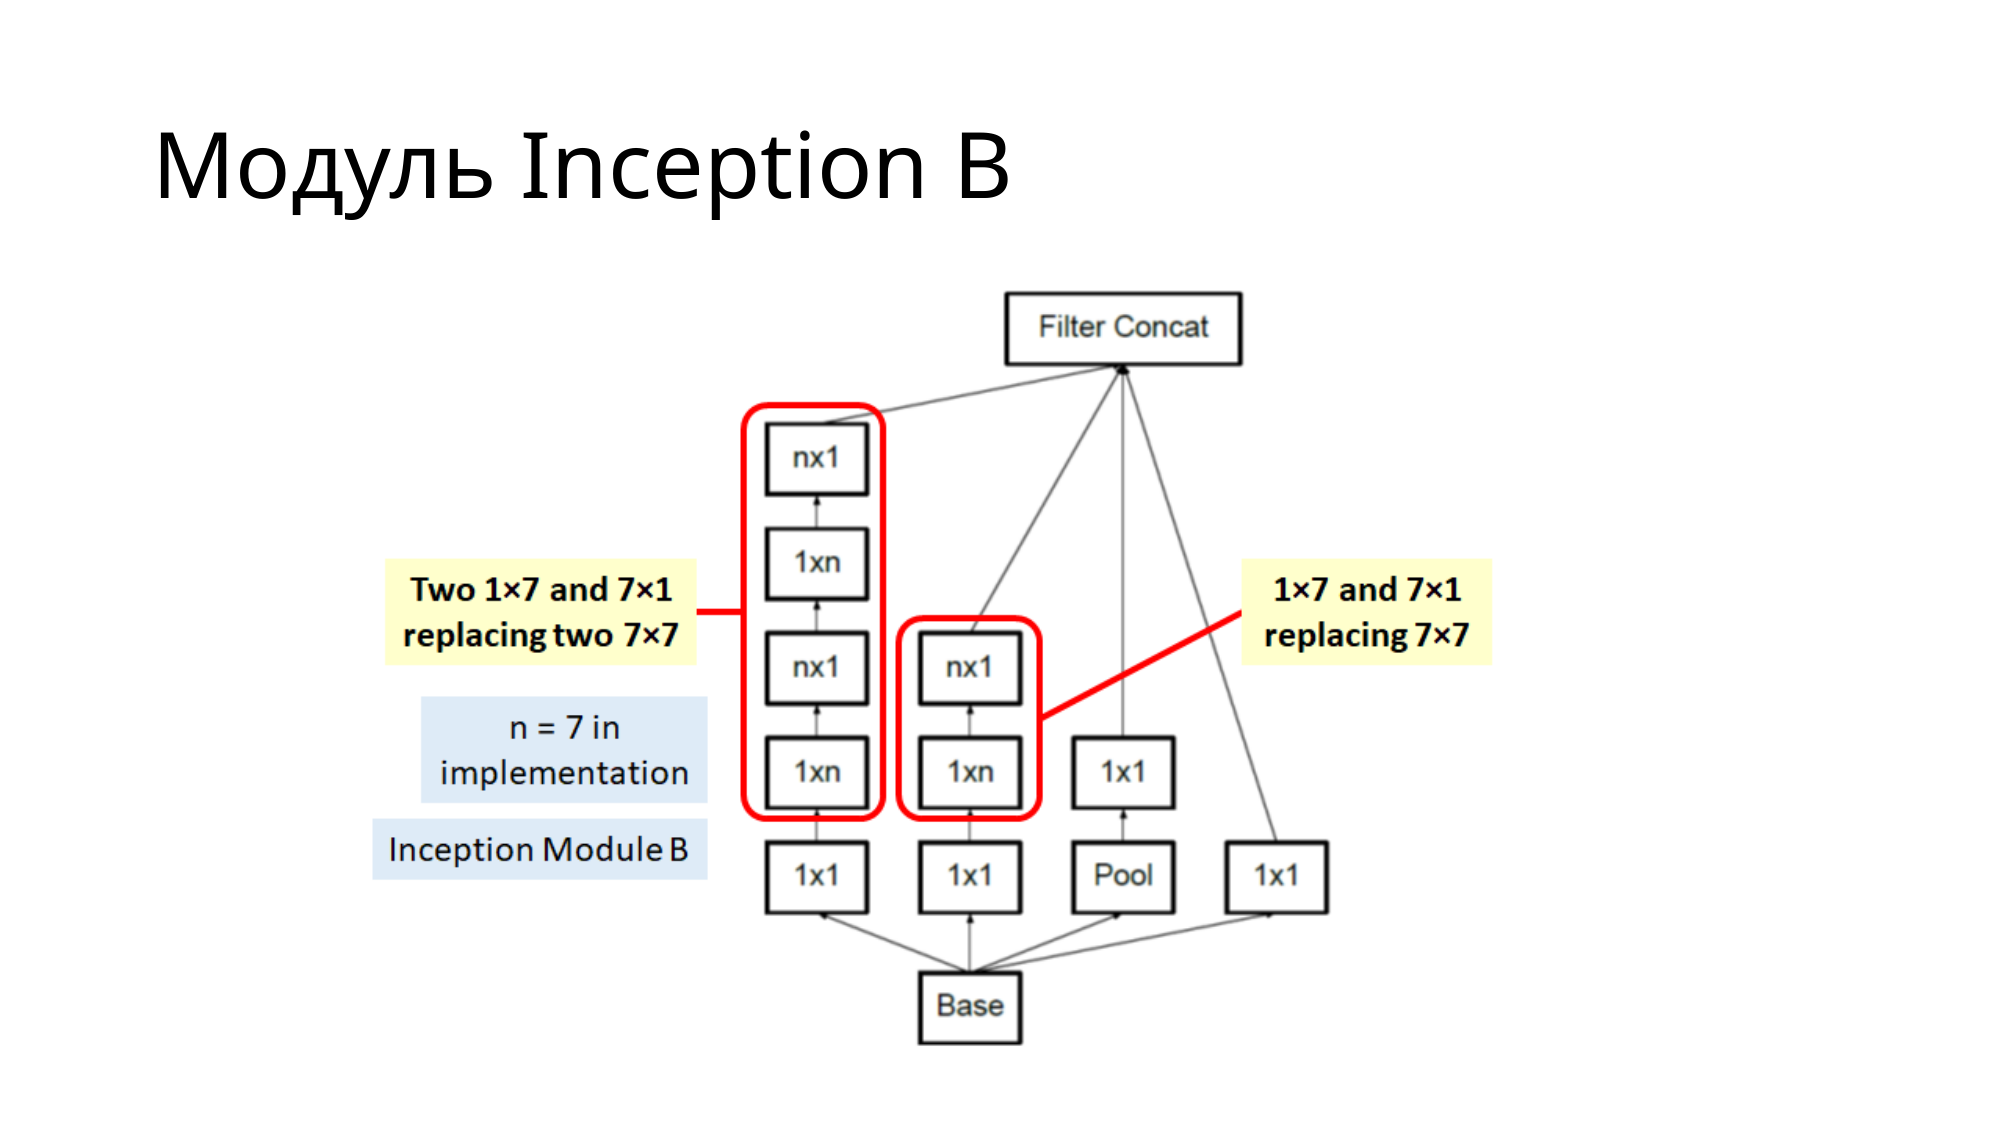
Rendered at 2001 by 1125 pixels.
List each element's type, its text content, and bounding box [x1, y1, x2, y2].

title Модуль Inception B [137, 59, 1863, 278]
picture [364, 277, 1494, 1057]
